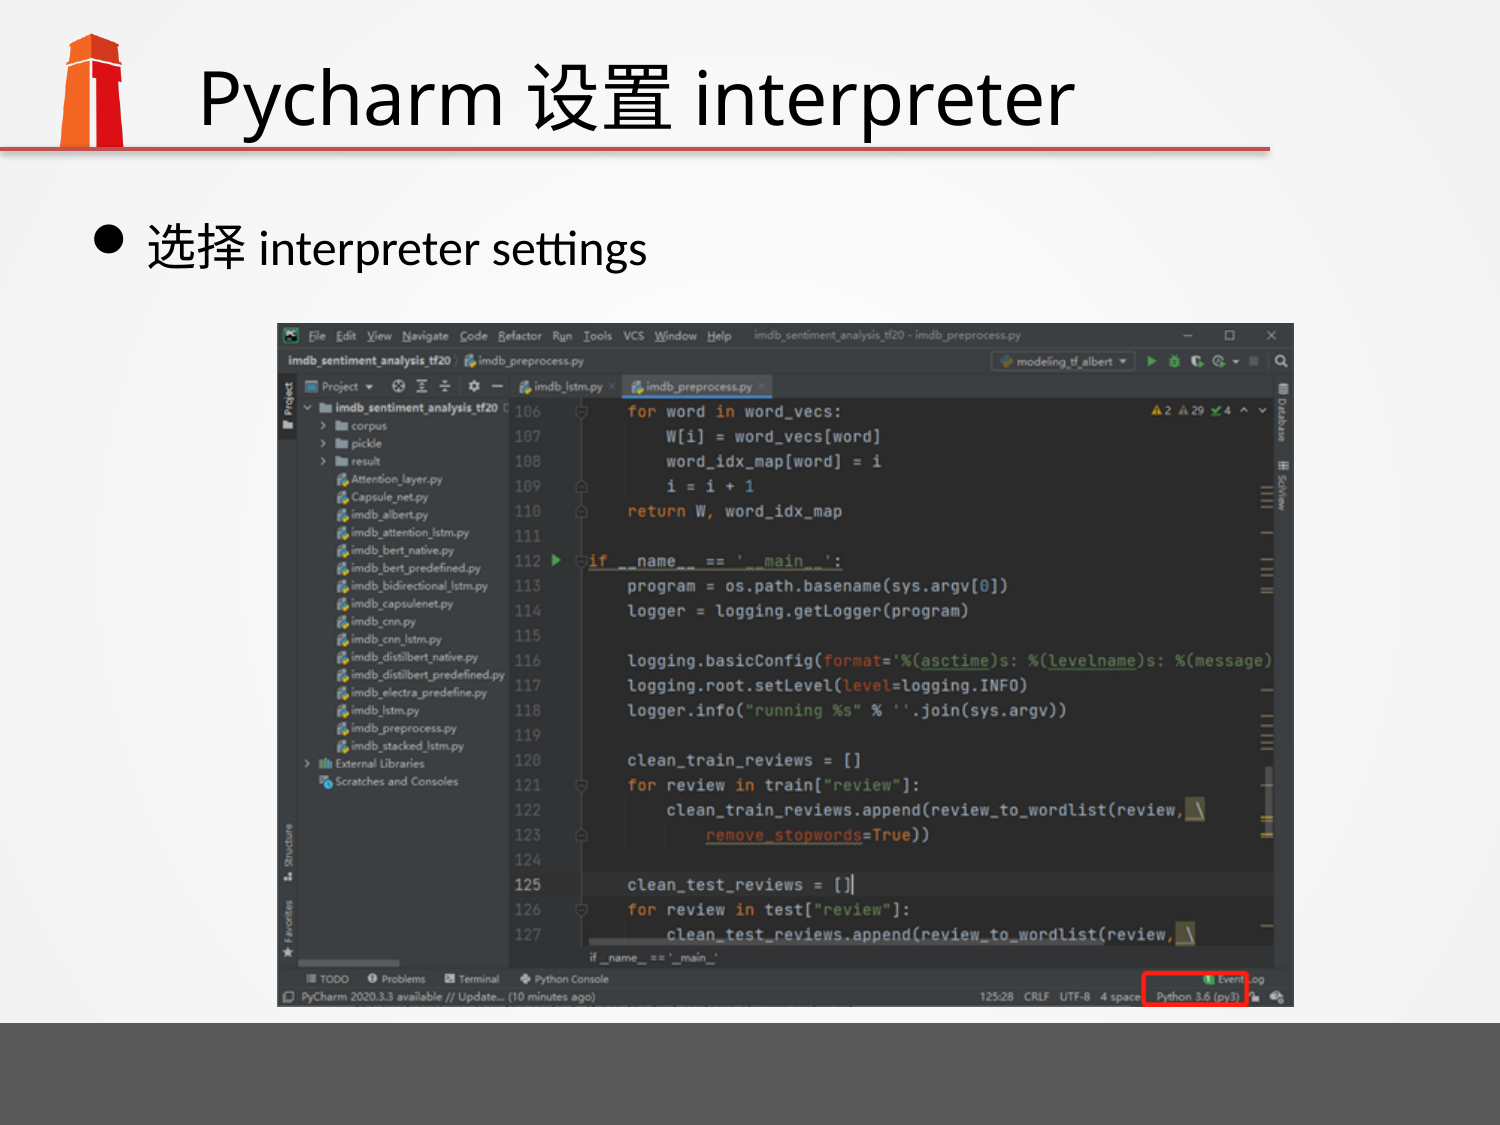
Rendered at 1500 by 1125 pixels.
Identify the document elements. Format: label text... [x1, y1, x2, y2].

title Pycharm设置interpreter [183, 42, 1270, 149]
picture [16, 11, 166, 147]
list 选择interpreter settings [75, 208, 1425, 1005]
picture [277, 323, 1294, 1007]
